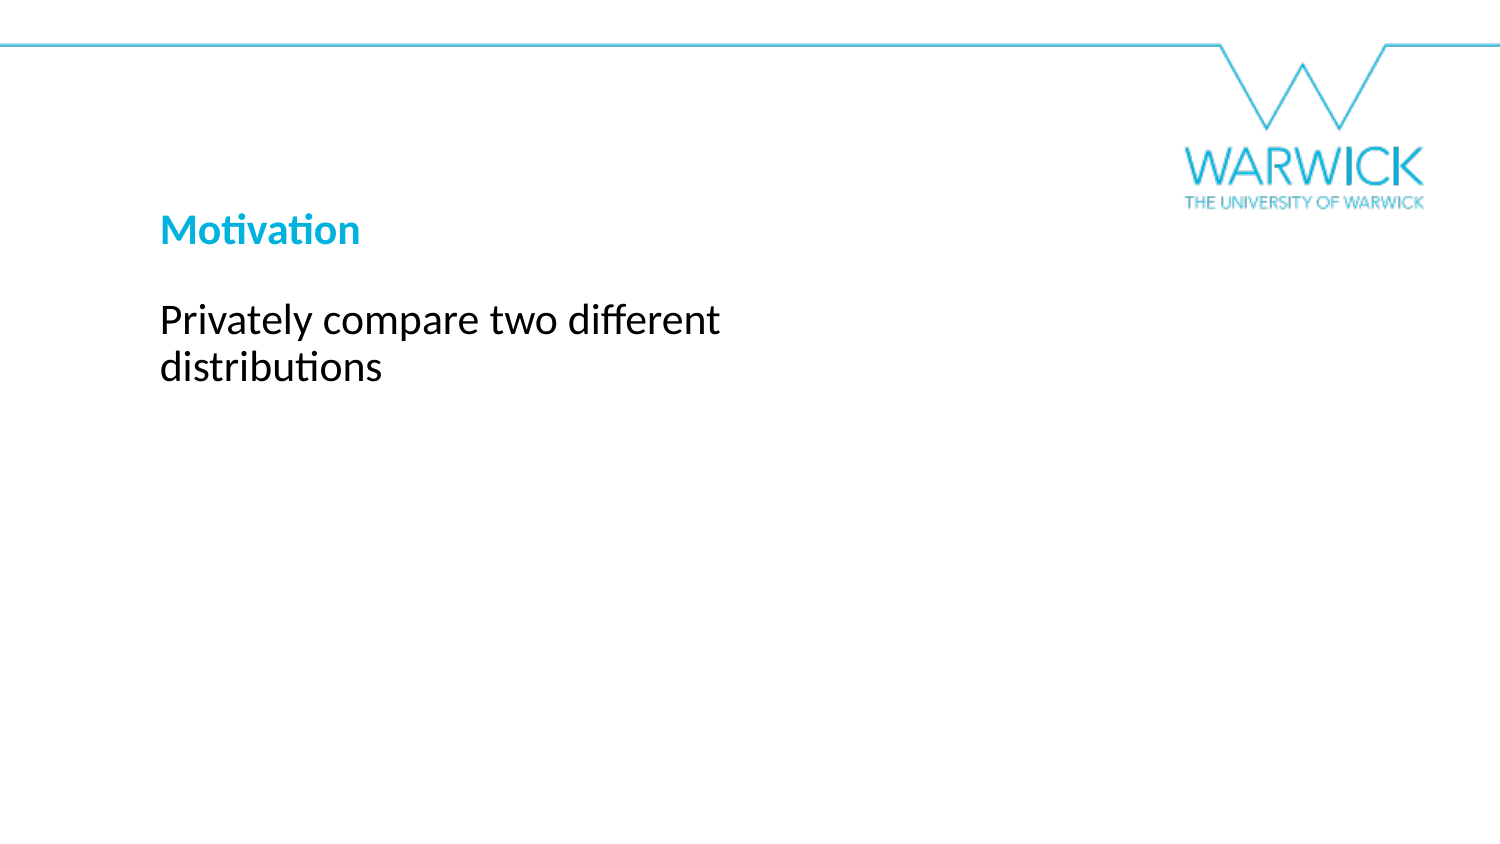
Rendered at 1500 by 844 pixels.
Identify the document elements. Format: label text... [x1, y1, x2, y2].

list Motivation [145, 199, 1027, 262]
list Privately compare two different distributions [145, 289, 750, 741]
